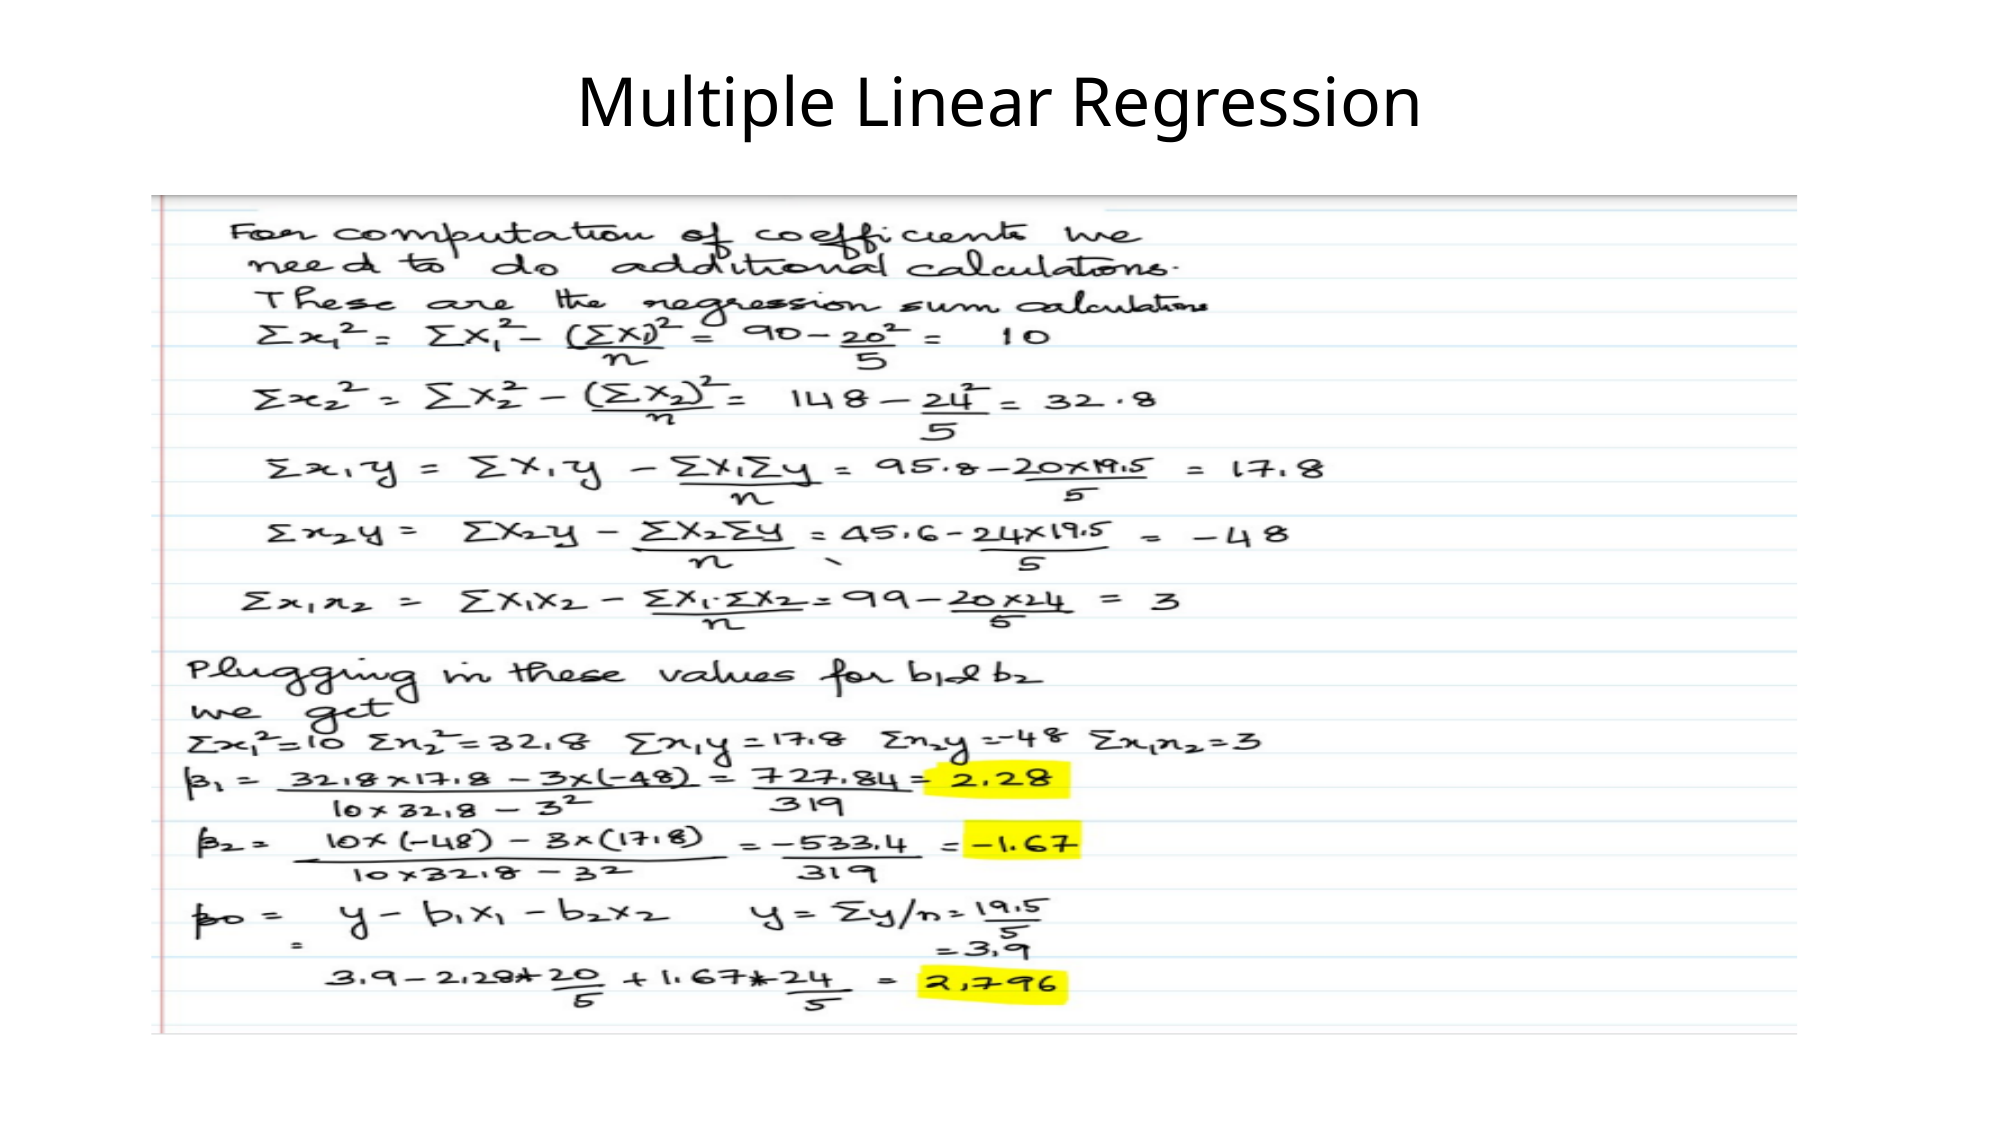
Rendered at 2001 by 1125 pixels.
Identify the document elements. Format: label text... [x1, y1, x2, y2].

picture [151, 195, 1798, 1036]
title Multiple Linear Regression [137, 59, 1863, 149]
